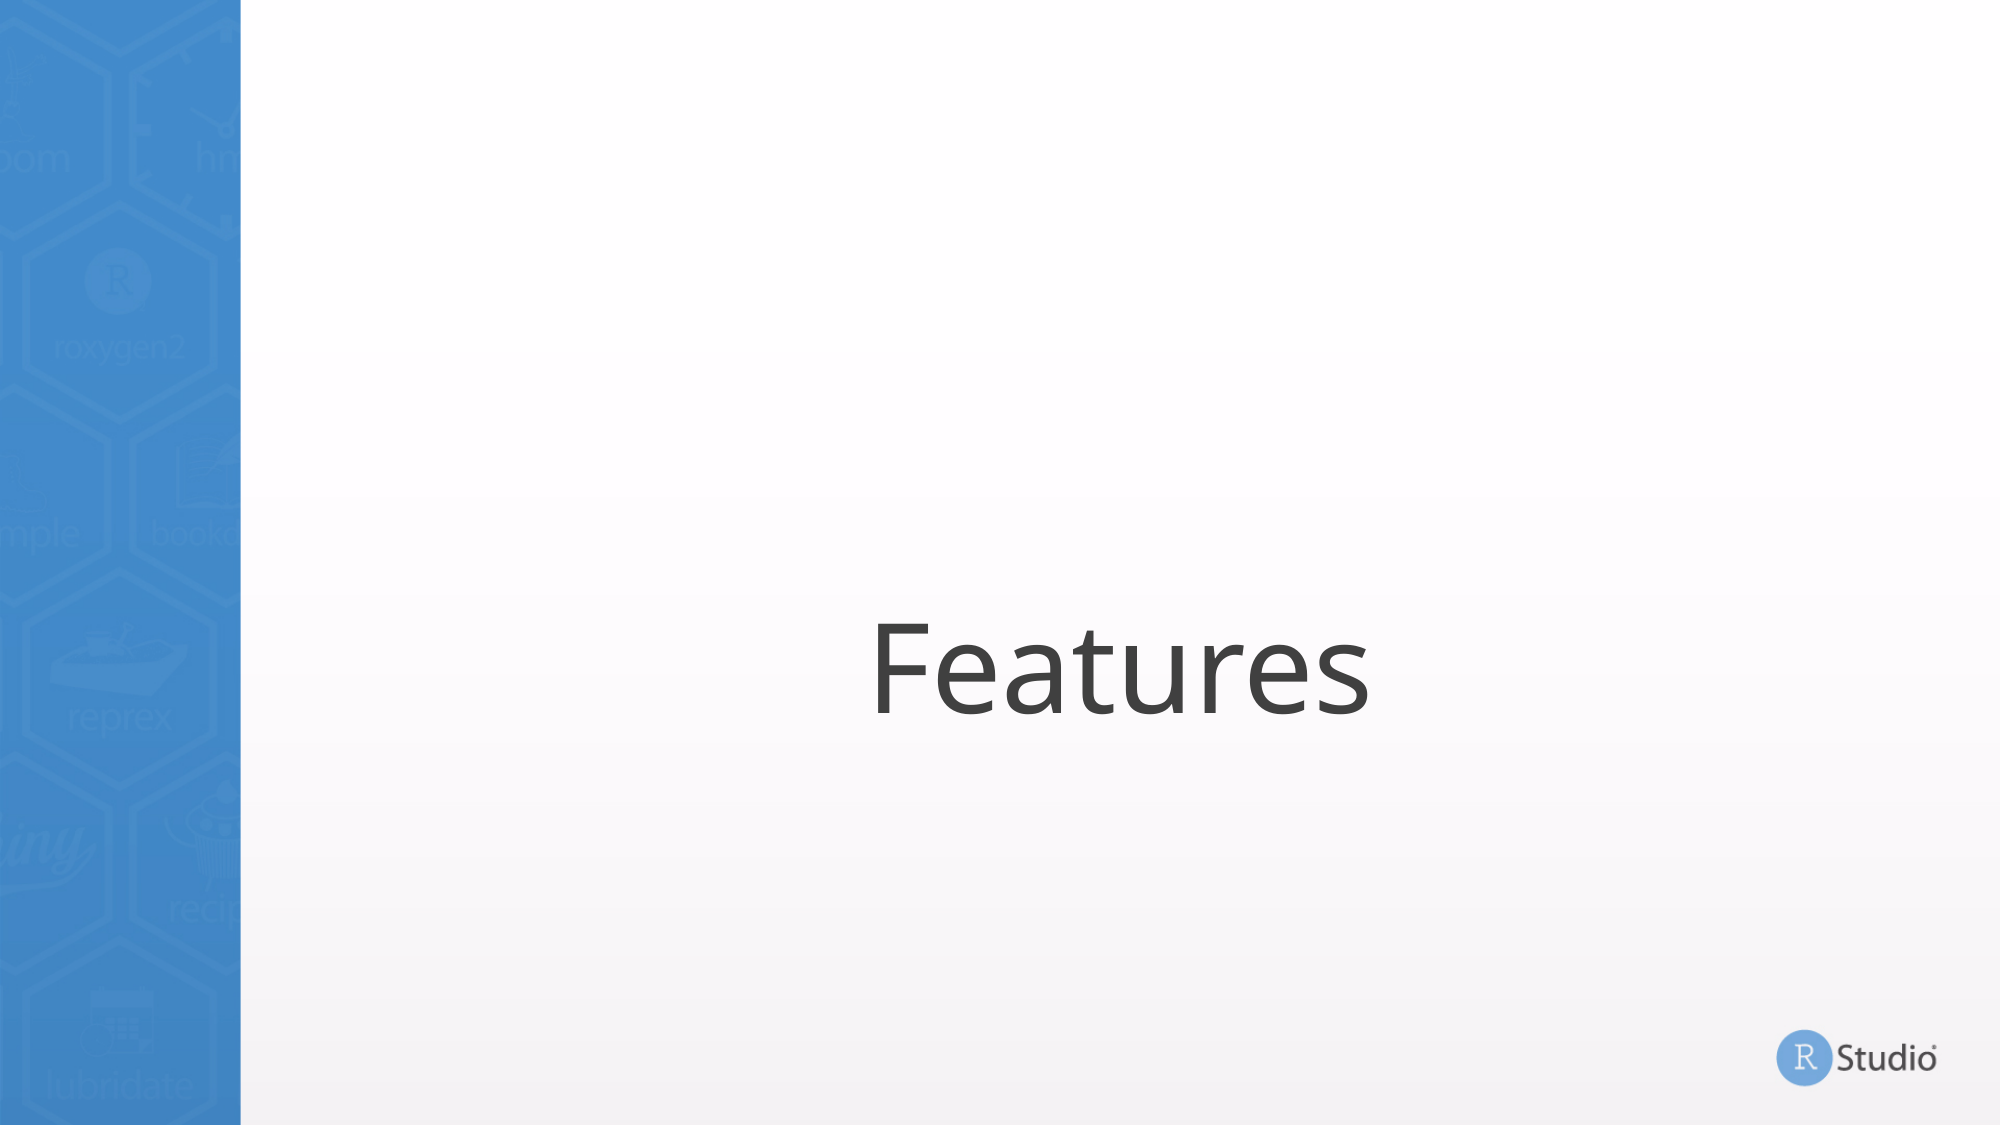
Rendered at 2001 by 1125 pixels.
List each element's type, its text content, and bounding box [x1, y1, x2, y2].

title Features [330, 280, 1910, 749]
picture [0, 0, 2000, 1125]
